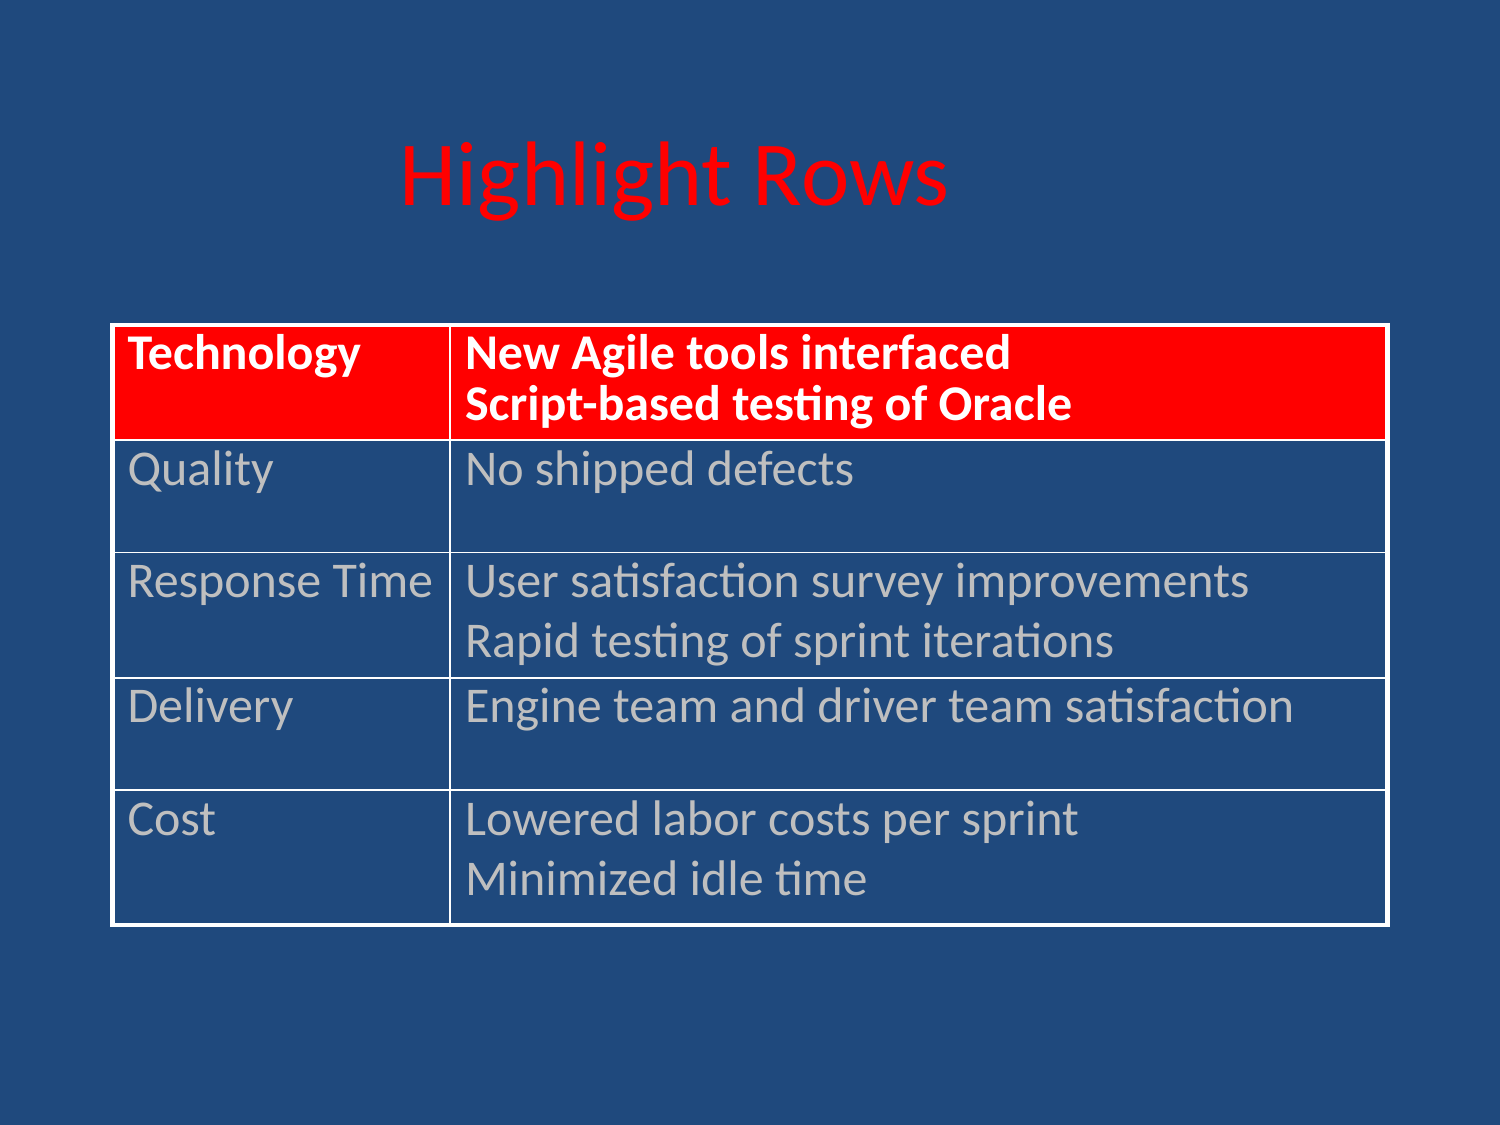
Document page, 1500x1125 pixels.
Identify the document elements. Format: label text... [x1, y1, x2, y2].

table_cell Lowered labor costs per sprint Minimized idle time [451, 791, 1385, 923]
table_cell Engine team and driver team satisfaction [451, 679, 1385, 789]
table_cell Response Time [115, 553, 449, 677]
table_cell Delivery [115, 679, 449, 789]
table_cell User satisfaction survey improvements Rapid testing of sprint iterations [451, 553, 1385, 677]
title Highlight Rows [37, 75, 1313, 263]
table_header New Agile tools interfaced Script-based testing of Oracle [451, 327, 1385, 439]
table_cell No shipped defects [451, 441, 1385, 552]
table_cell Quality [115, 441, 449, 552]
table_cell Cost [115, 791, 449, 923]
table_header Technology [115, 327, 449, 439]
